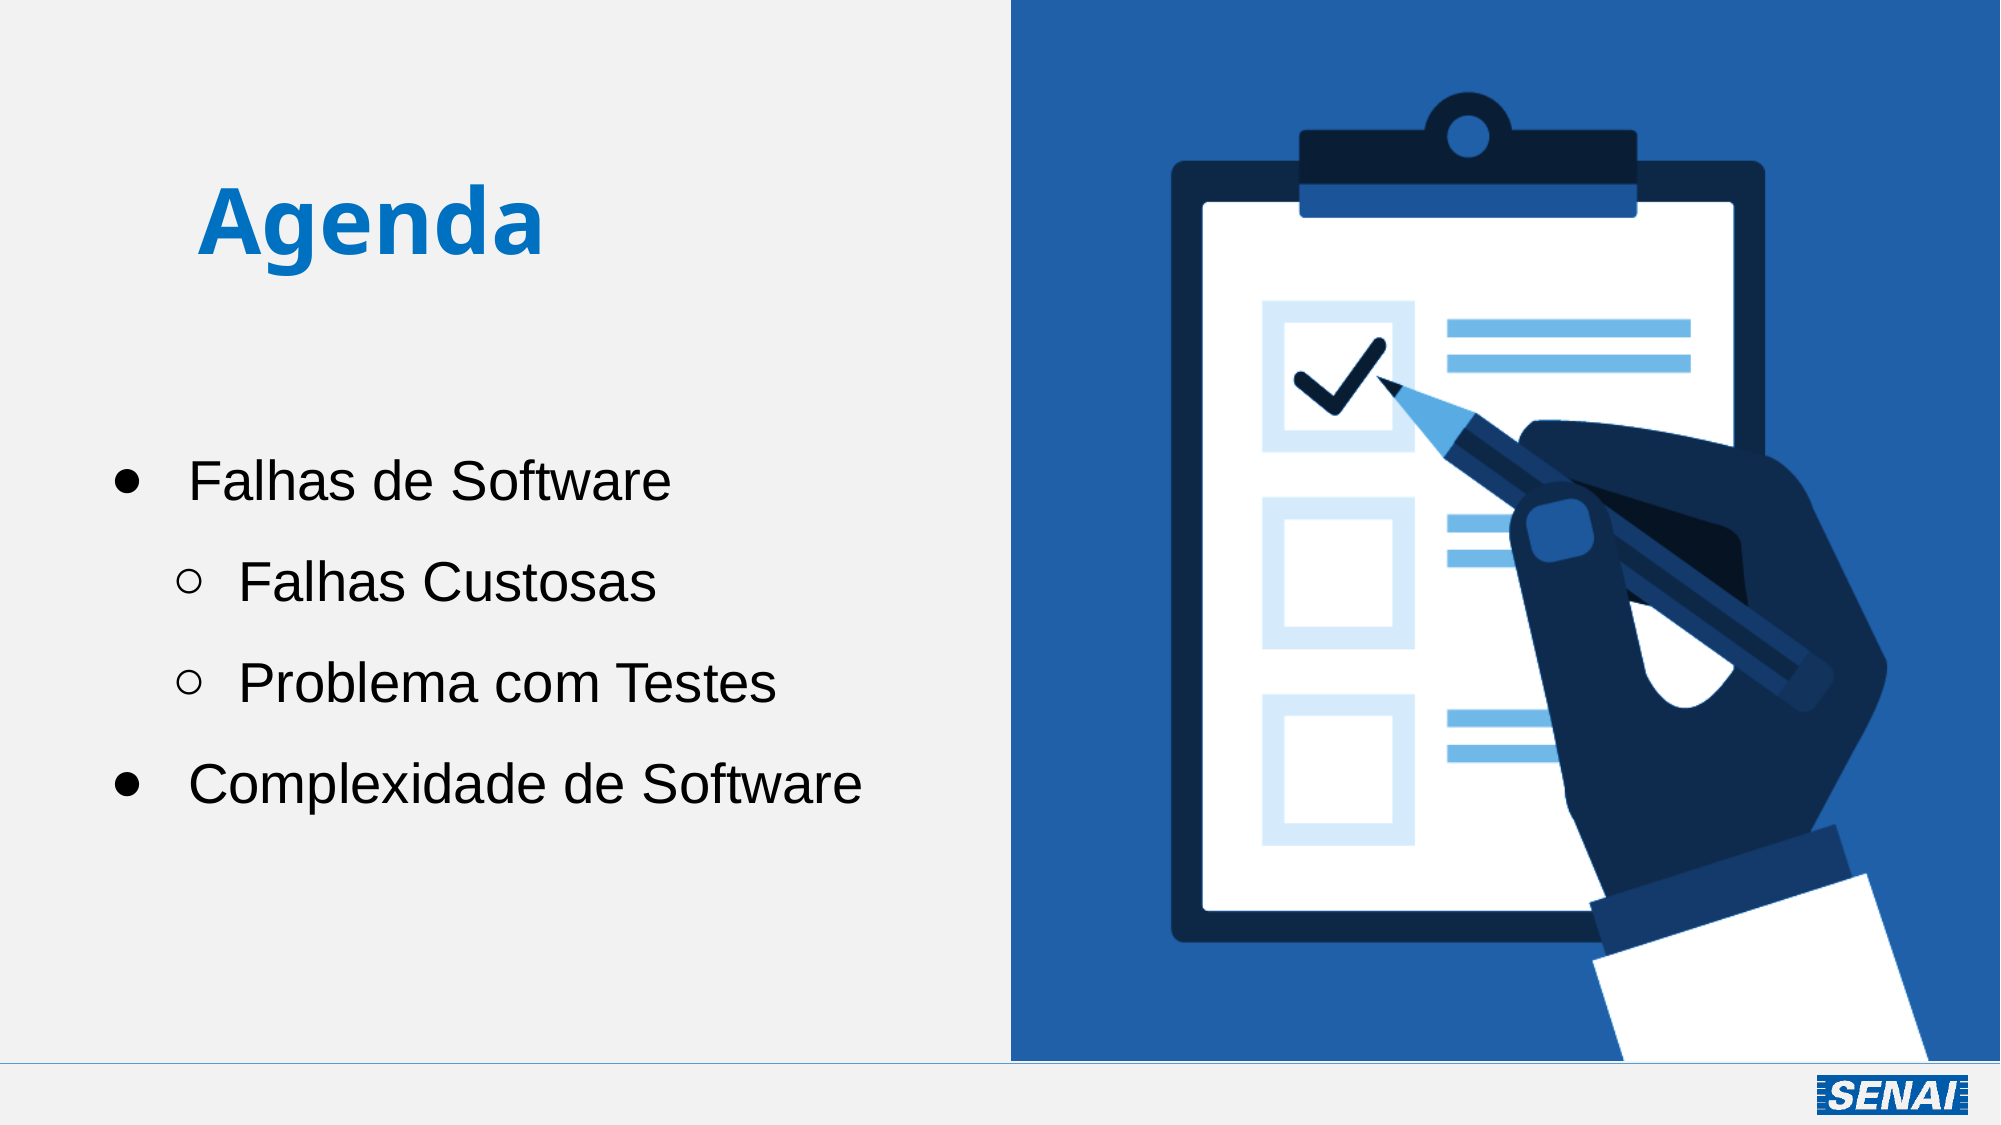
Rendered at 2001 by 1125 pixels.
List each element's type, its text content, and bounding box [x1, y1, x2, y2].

picture [1010, 0, 2000, 1061]
list Falhas de Software Falhas Custosas Problema com Testes Complexidade de Software [68, 220, 1005, 1005]
title Agenda [183, 79, 1005, 220]
picture [1817, 1075, 1968, 1115]
